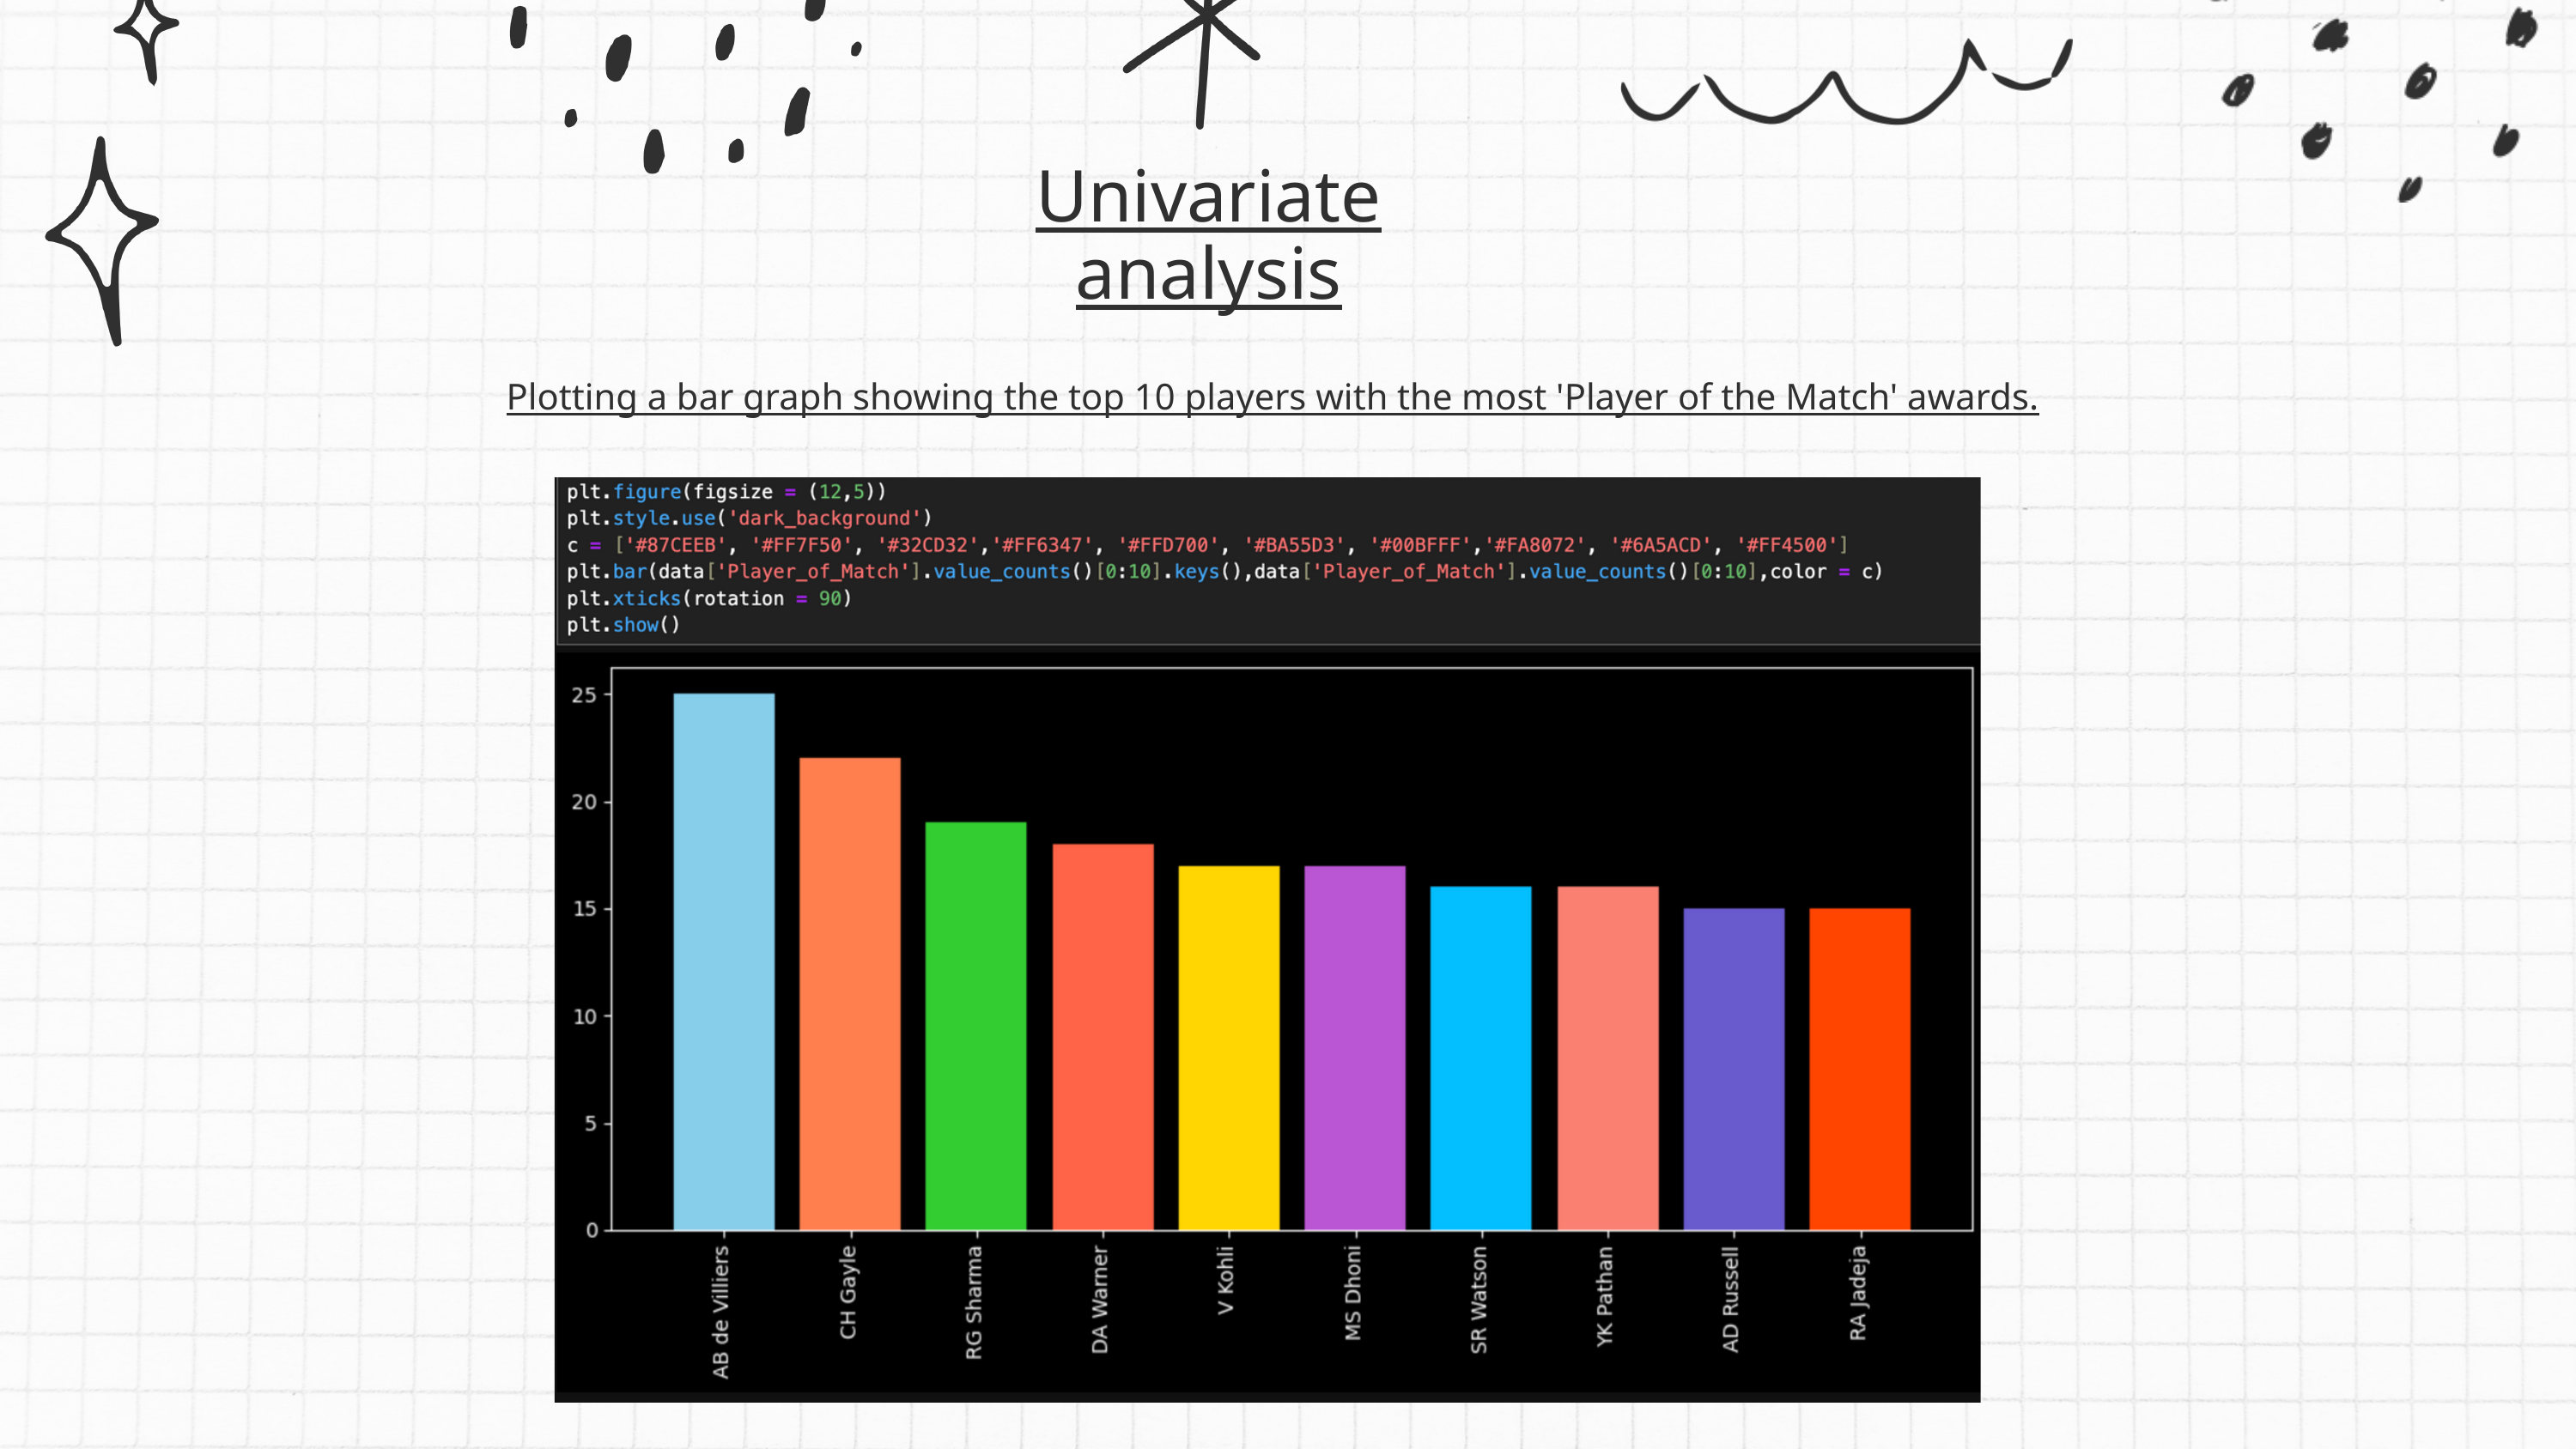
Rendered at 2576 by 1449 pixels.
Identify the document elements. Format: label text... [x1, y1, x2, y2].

text_box [554, 477, 1981, 1403]
text_box [1122, 0, 1296, 130]
text_box [0, 0, 2576, 1449]
text_box [506, 0, 866, 175]
text_box Plotting a bar graph showing the top 10 players with the most 'Player of the Match' awards. [506, 379, 2085, 418]
text_box [1620, 38, 2073, 130]
text_box [43, 0, 180, 348]
text_box Univariate analysis [954, 159, 1463, 314]
text_box [2204, 0, 2576, 203]
